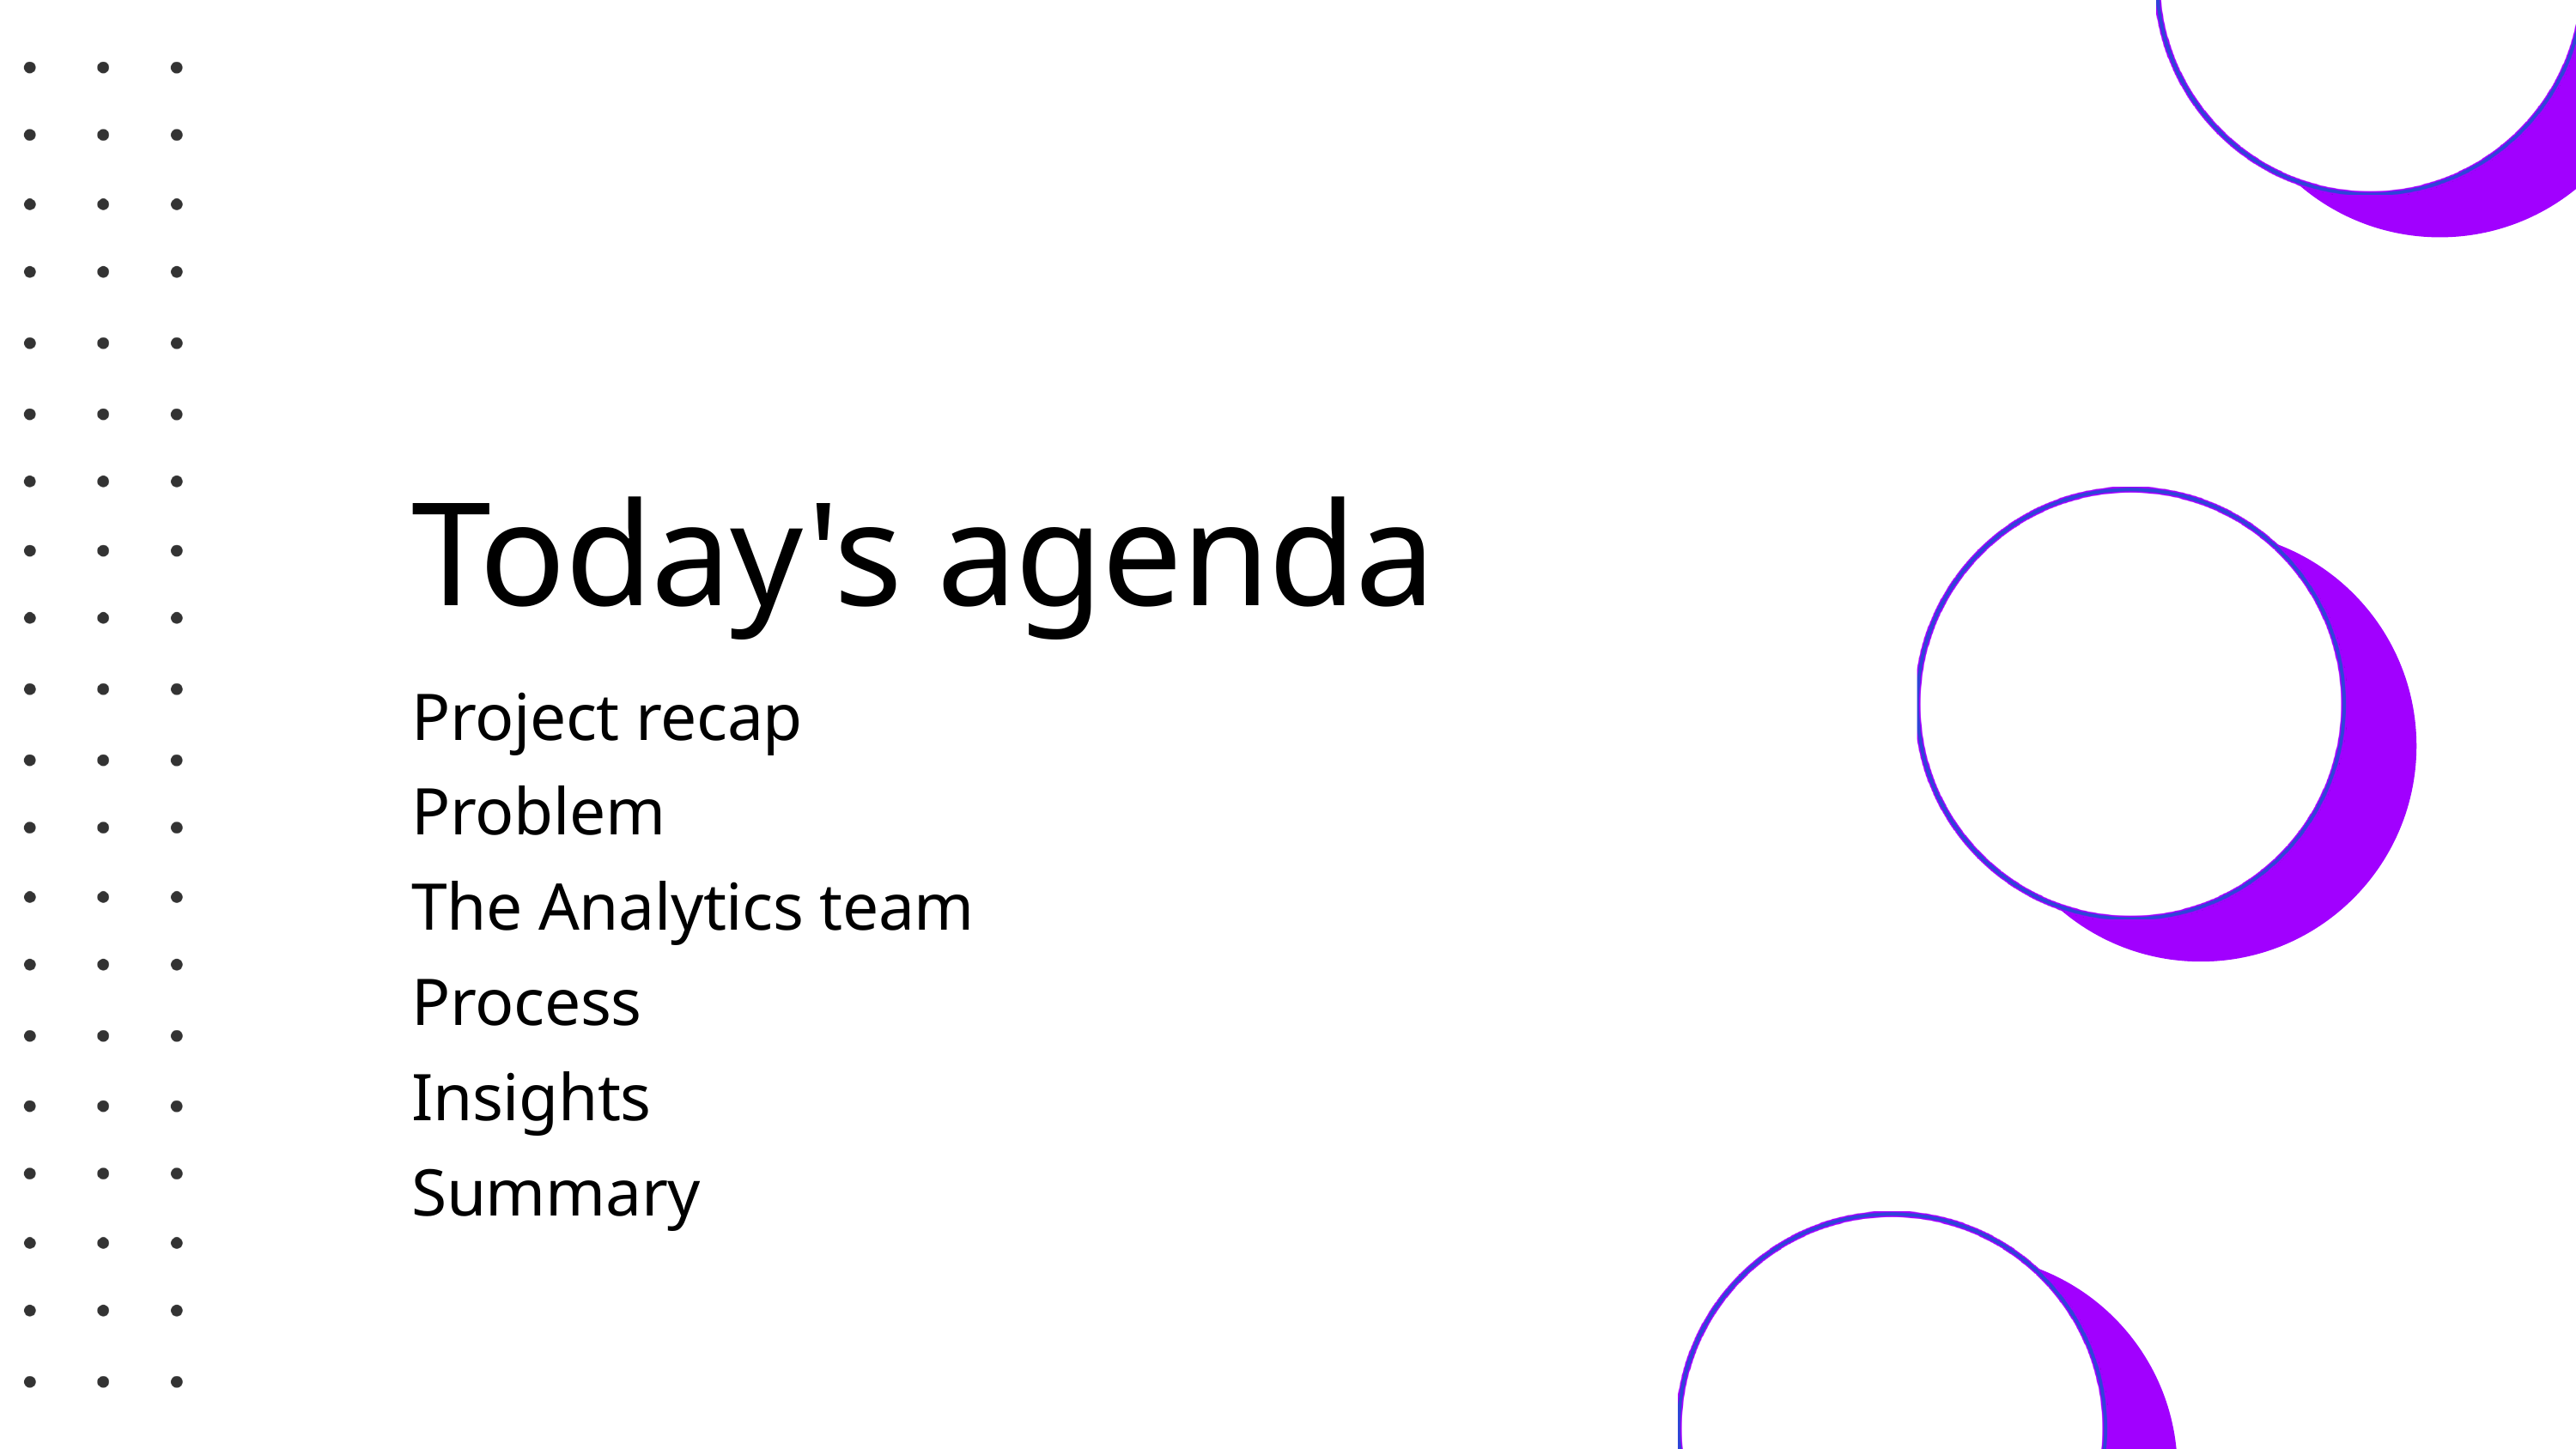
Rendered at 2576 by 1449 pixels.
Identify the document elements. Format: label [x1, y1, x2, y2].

text_box [0, 57, 187, 1392]
text_box [1677, 1210, 2178, 1449]
text_box [1917, 487, 2417, 962]
text_box [2155, 0, 2576, 238]
text_box [411, 462, 1634, 1242]
